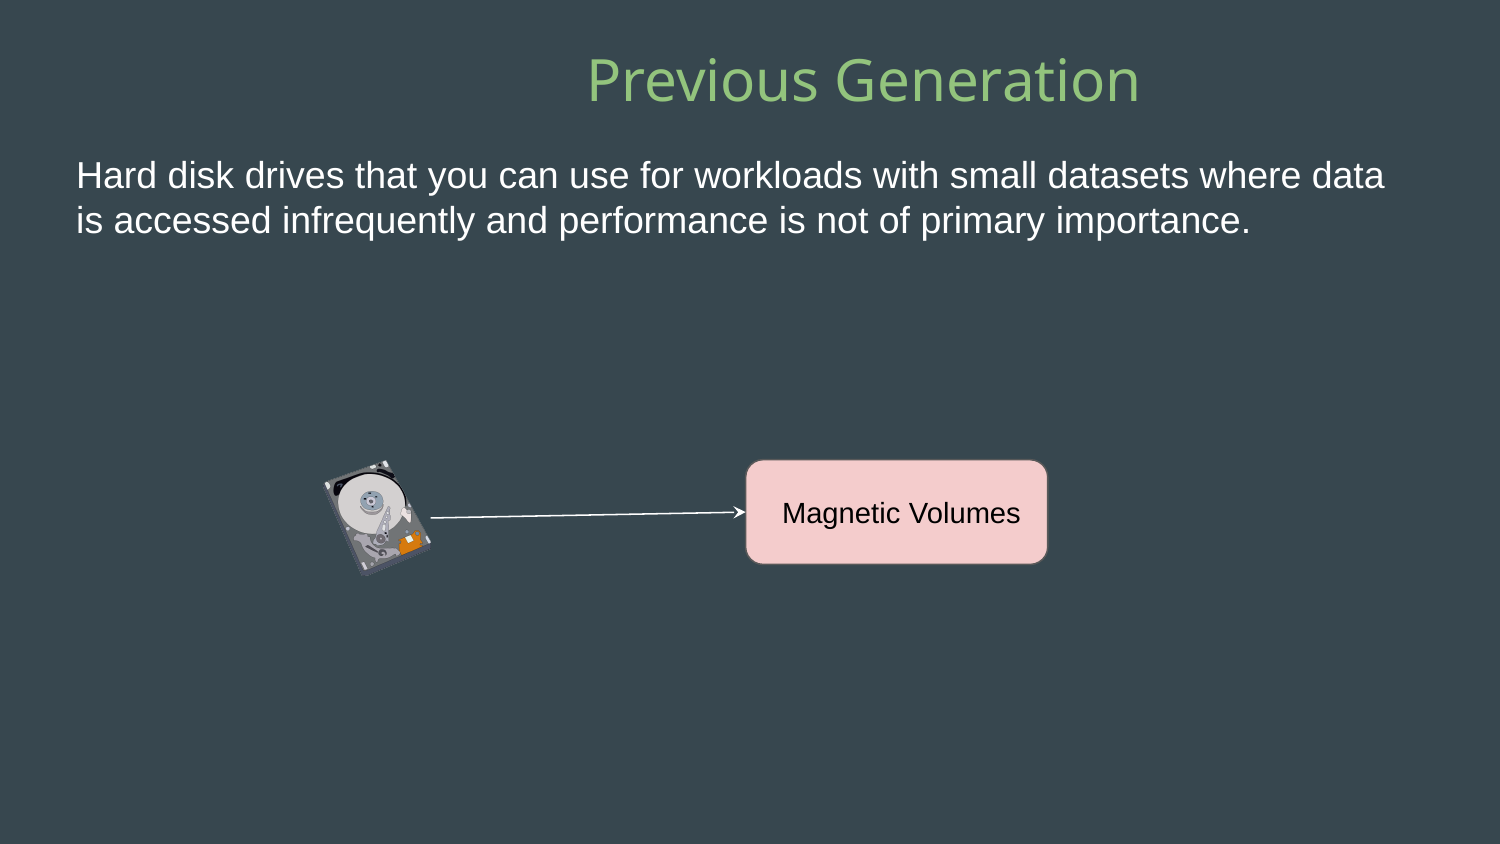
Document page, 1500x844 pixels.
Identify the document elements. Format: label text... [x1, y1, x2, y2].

picture [322, 460, 431, 576]
text_box Hard disk drives that you can use for workloads with small datasets where data is accessed infrequently and performance is not of primary importance. [61, 135, 1413, 287]
text_box Previous Generation [52, 27, 1380, 147]
text_box Magnetic Volumes [745, 459, 1048, 565]
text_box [436, 511, 746, 519]
